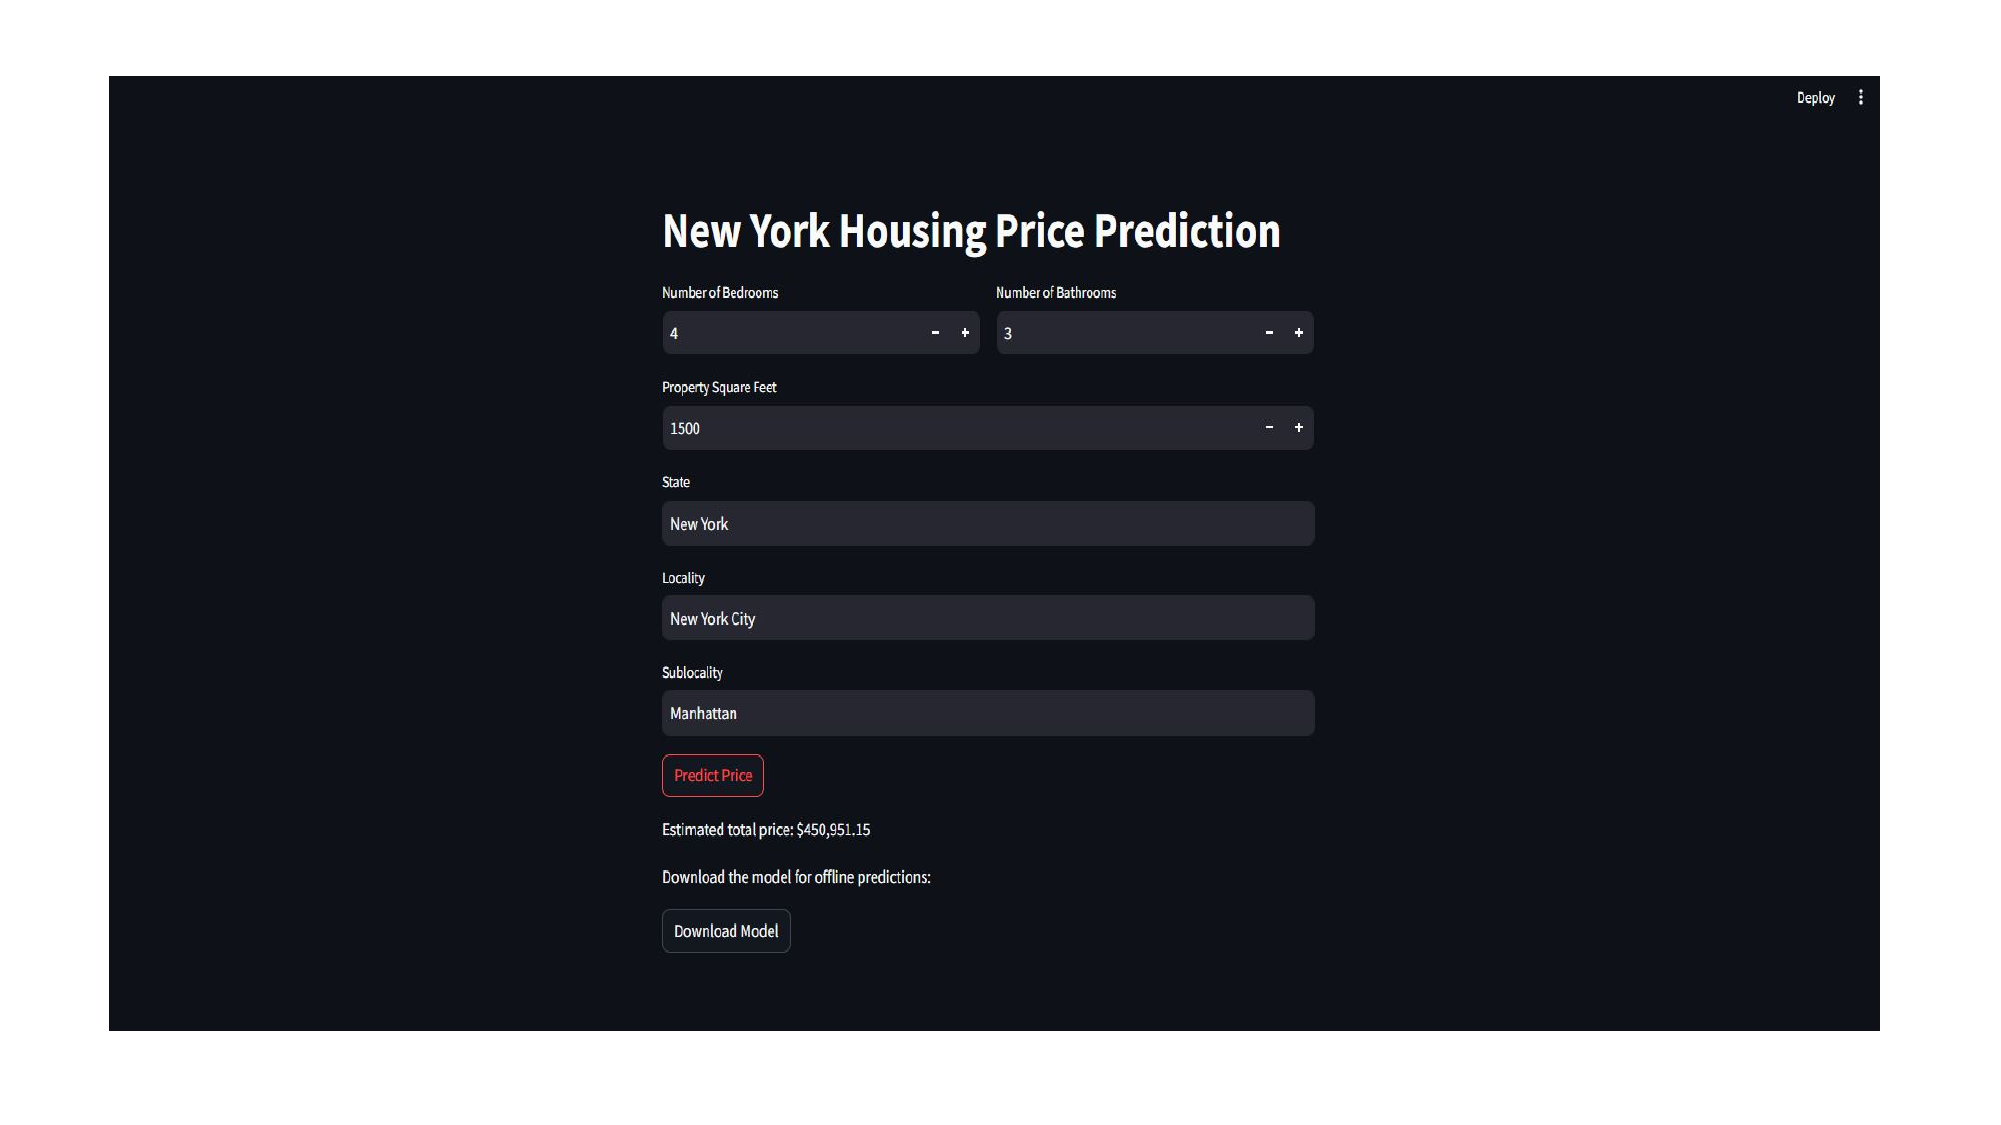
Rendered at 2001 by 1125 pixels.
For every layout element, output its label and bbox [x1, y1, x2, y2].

picture [108, 76, 1880, 1031]
